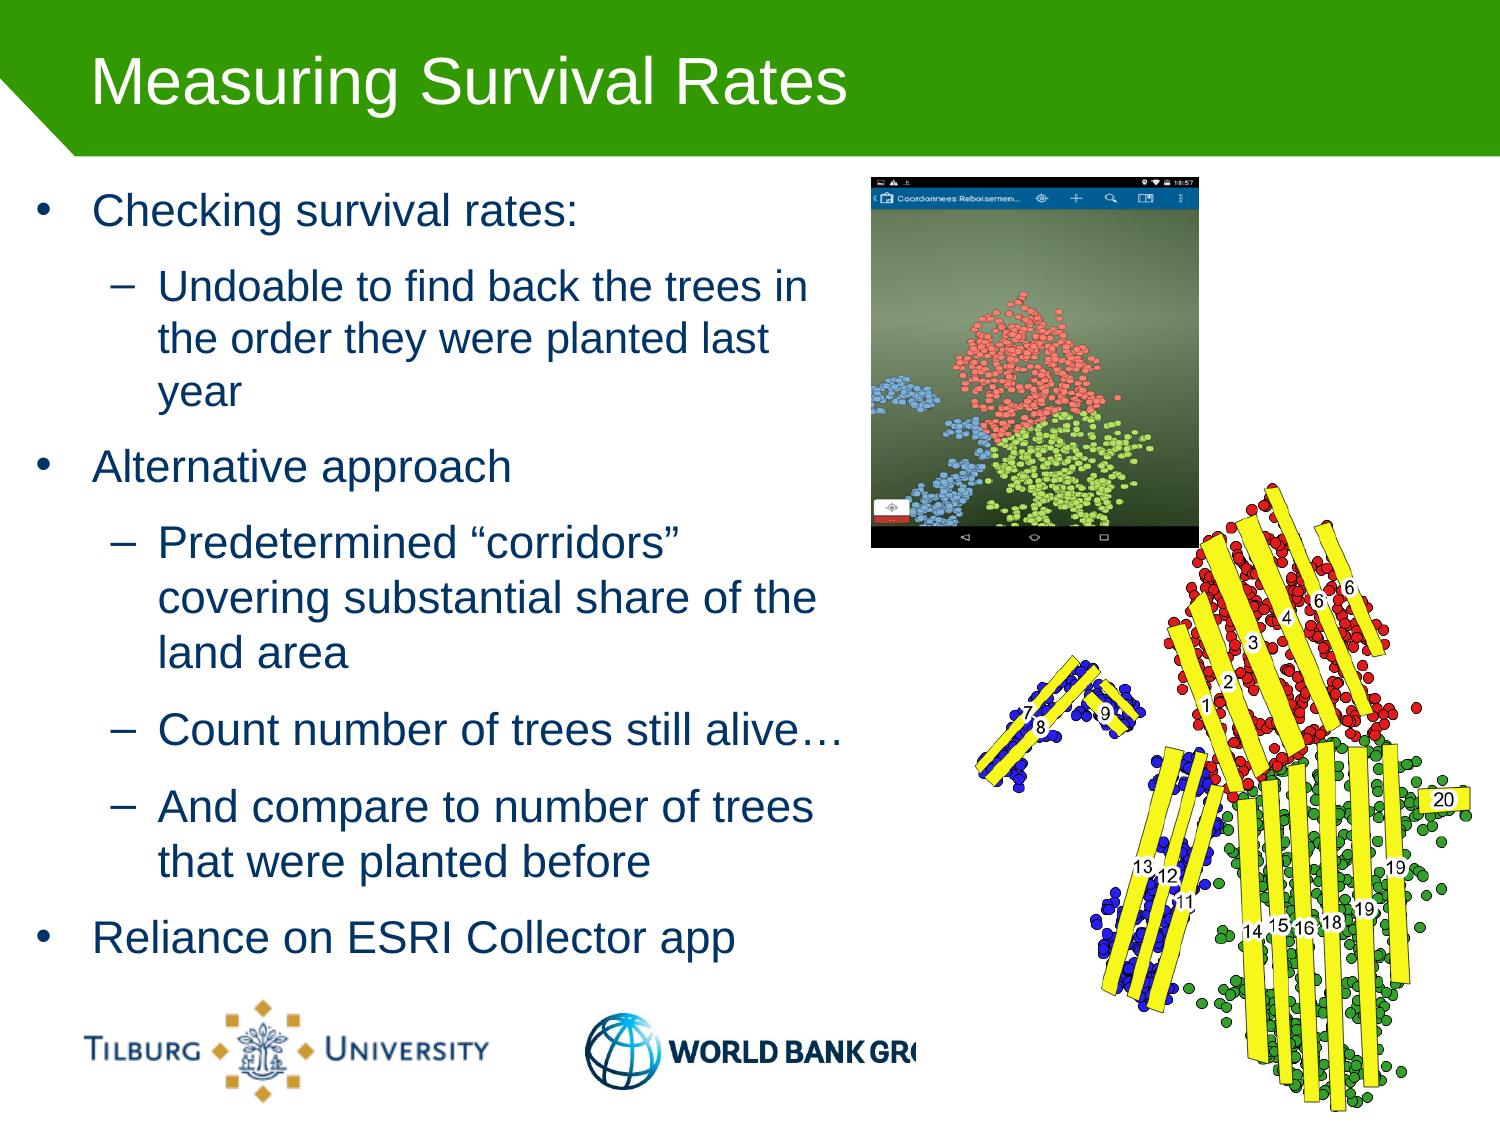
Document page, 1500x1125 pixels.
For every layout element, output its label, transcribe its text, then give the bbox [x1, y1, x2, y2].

title Measuring Survival Rates [74, 0, 1426, 157]
picture [871, 177, 1500, 1125]
list Checking survival rates: Undoable to find back the trees in the order they were planted last year Alternative approach Predetermined “corridors” covering substantial share of the land area Count number of trees still alive… And compare to number of trees that were planted before Reliance on ESRI Collector app Obtenir la précision optimale S’il y a plus de bandes dans une parcelle, la plus fiable est le échantillon [20, 173, 872, 1125]
